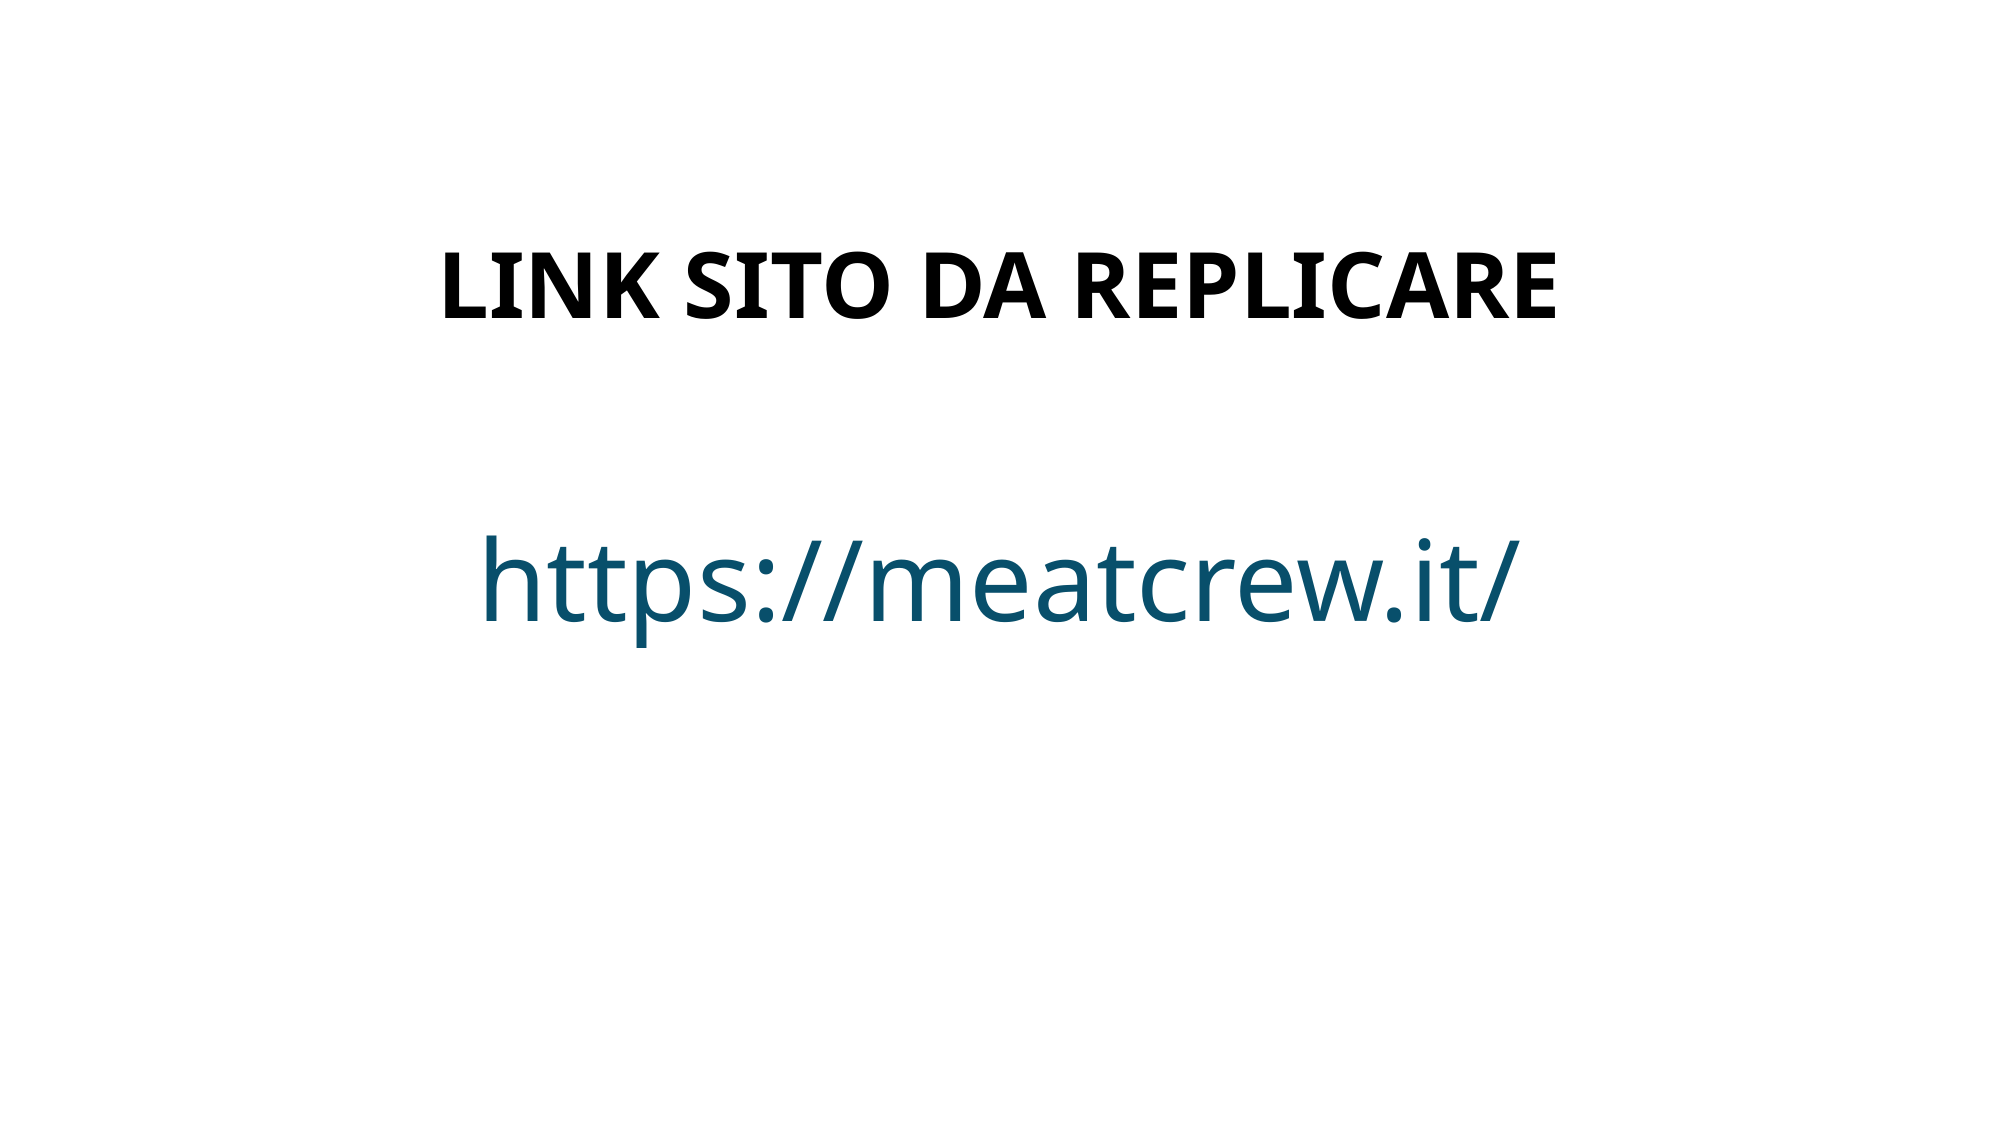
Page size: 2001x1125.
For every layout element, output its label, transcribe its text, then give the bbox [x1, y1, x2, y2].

title LINK SITO DA REPLICARE [137, 180, 1863, 398]
list https://meatcrew.it/ [137, 516, 1863, 661]
